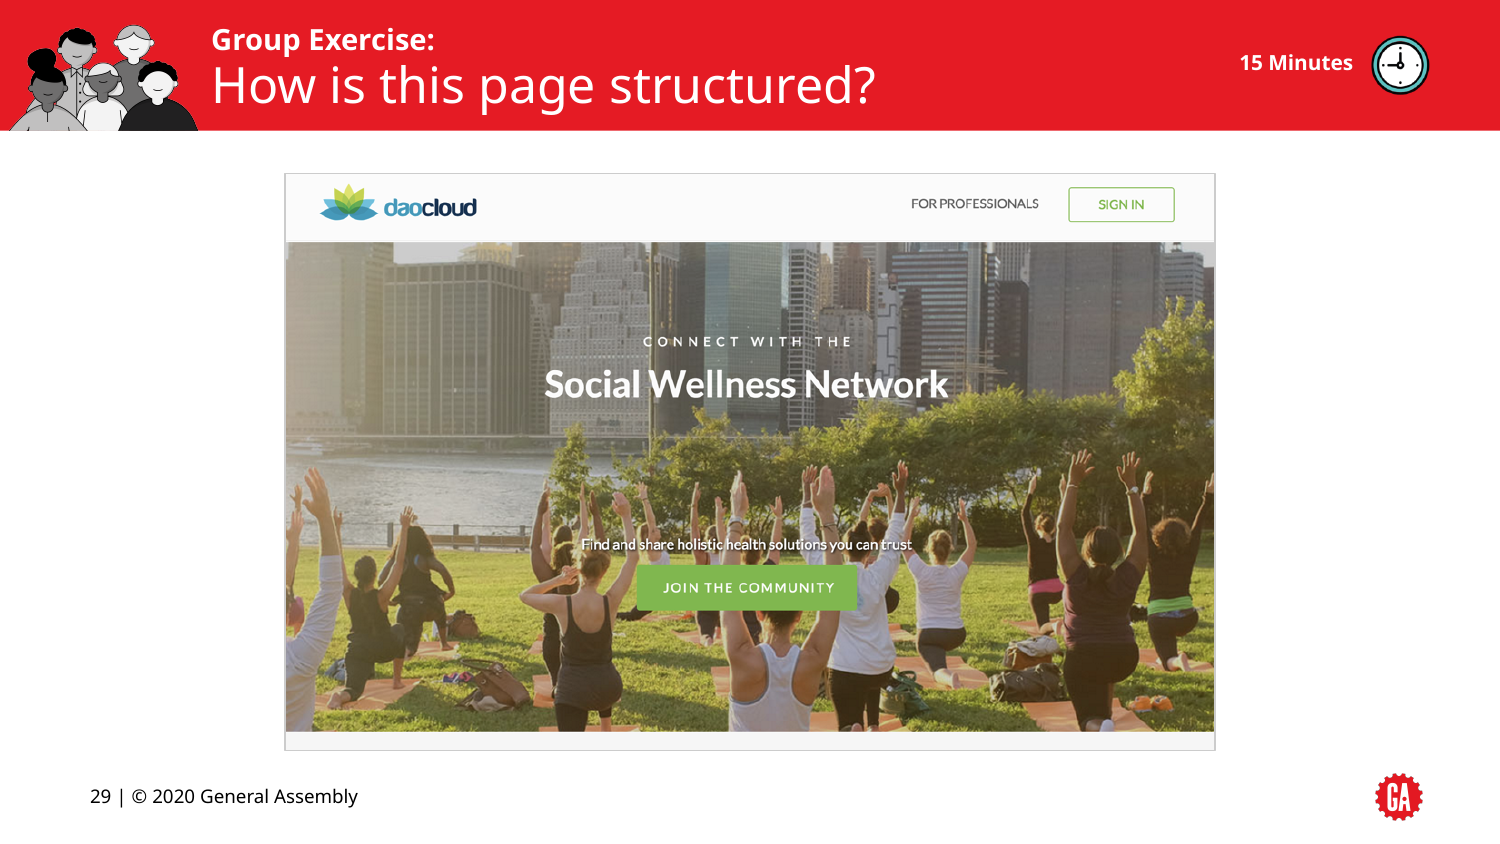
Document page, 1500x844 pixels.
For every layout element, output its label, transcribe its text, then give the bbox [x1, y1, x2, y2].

picture [8, 22, 199, 131]
title How is this page structured? [196, 38, 1018, 115]
picture [1368, 32, 1433, 98]
subtitle 15 Minutes [1148, 34, 1369, 89]
slide_number ‹#› | © 2020 General Assembly [75, 764, 465, 830]
picture [285, 173, 1215, 751]
picture [1373, 771, 1425, 823]
